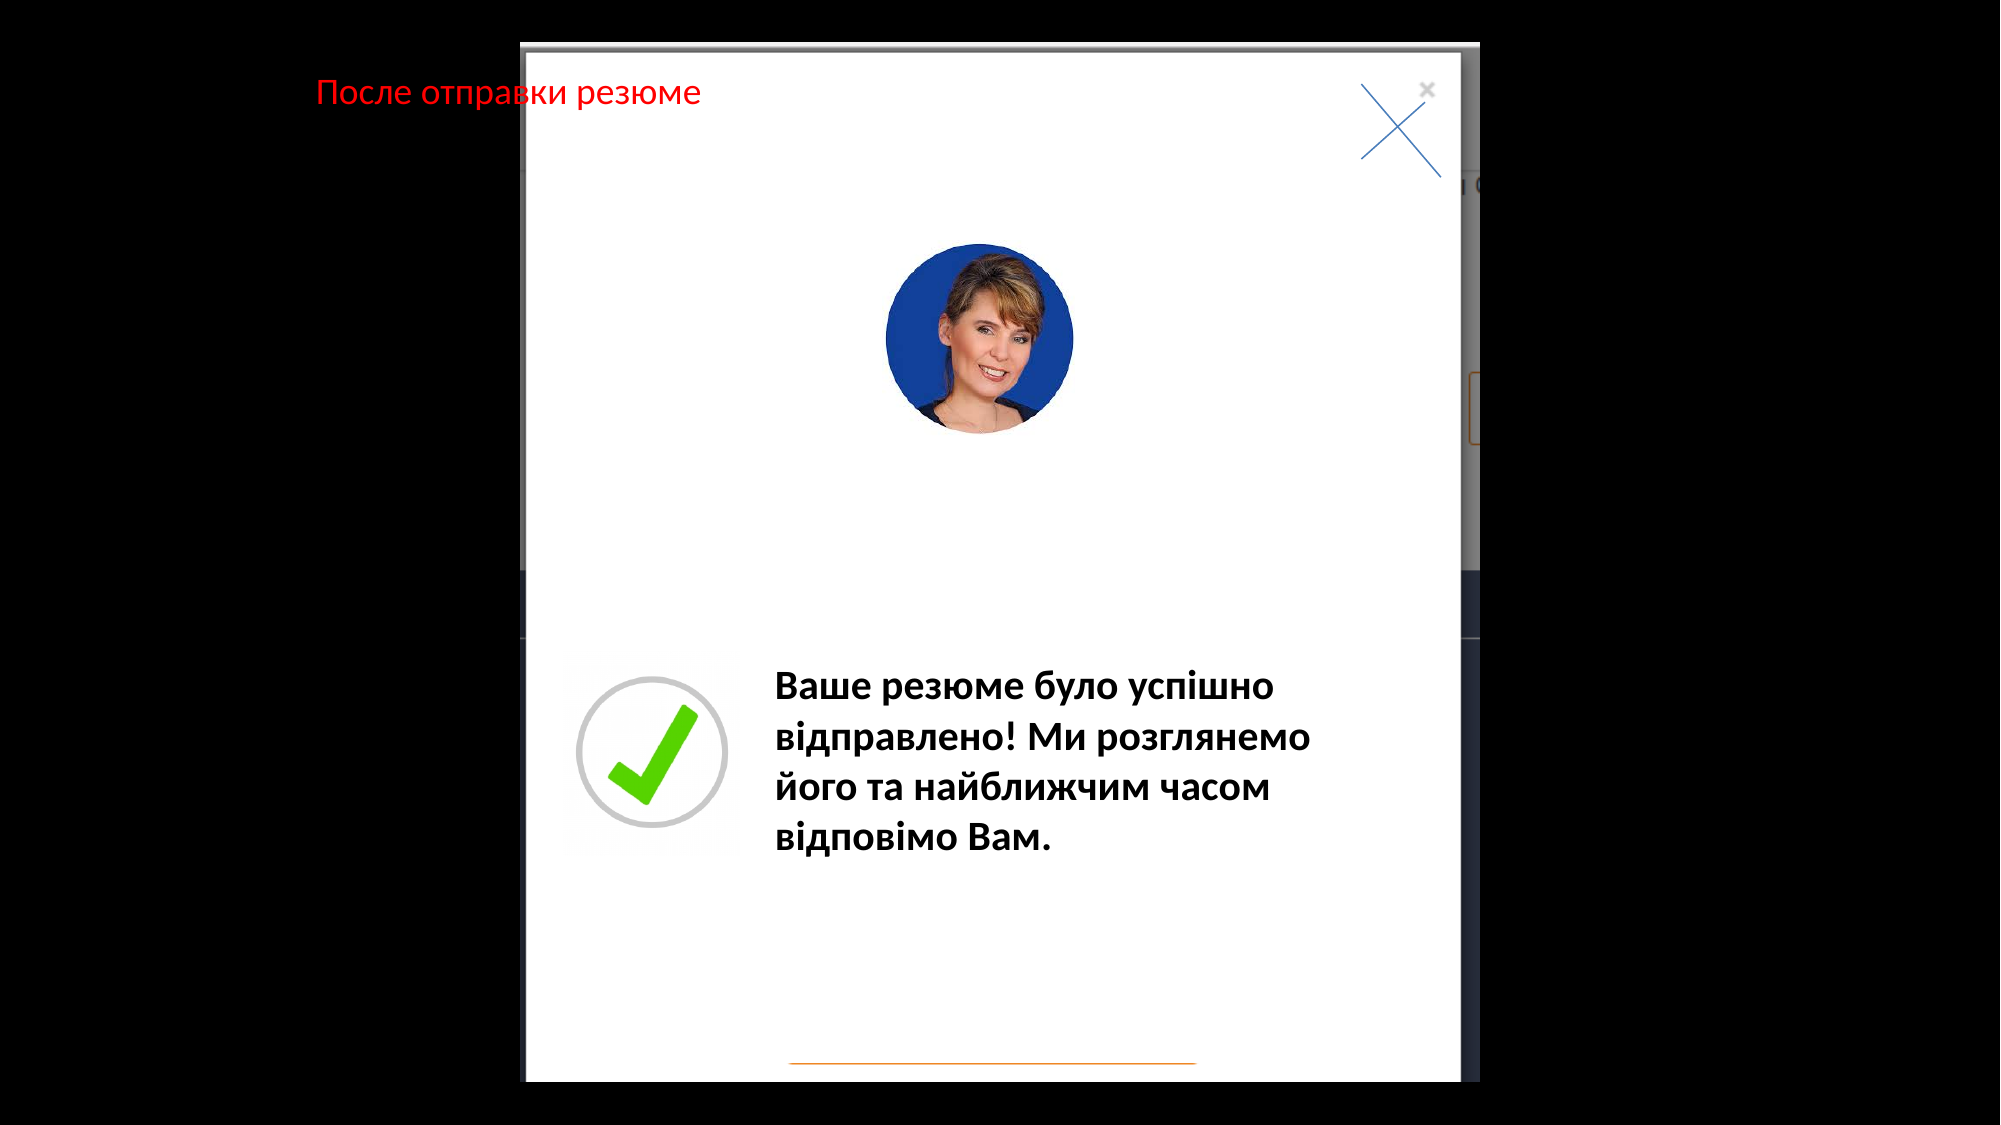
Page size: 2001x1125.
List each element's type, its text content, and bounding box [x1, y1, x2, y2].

text_box После отправки резюме [301, 59, 515, 120]
picture [520, 42, 1480, 1083]
